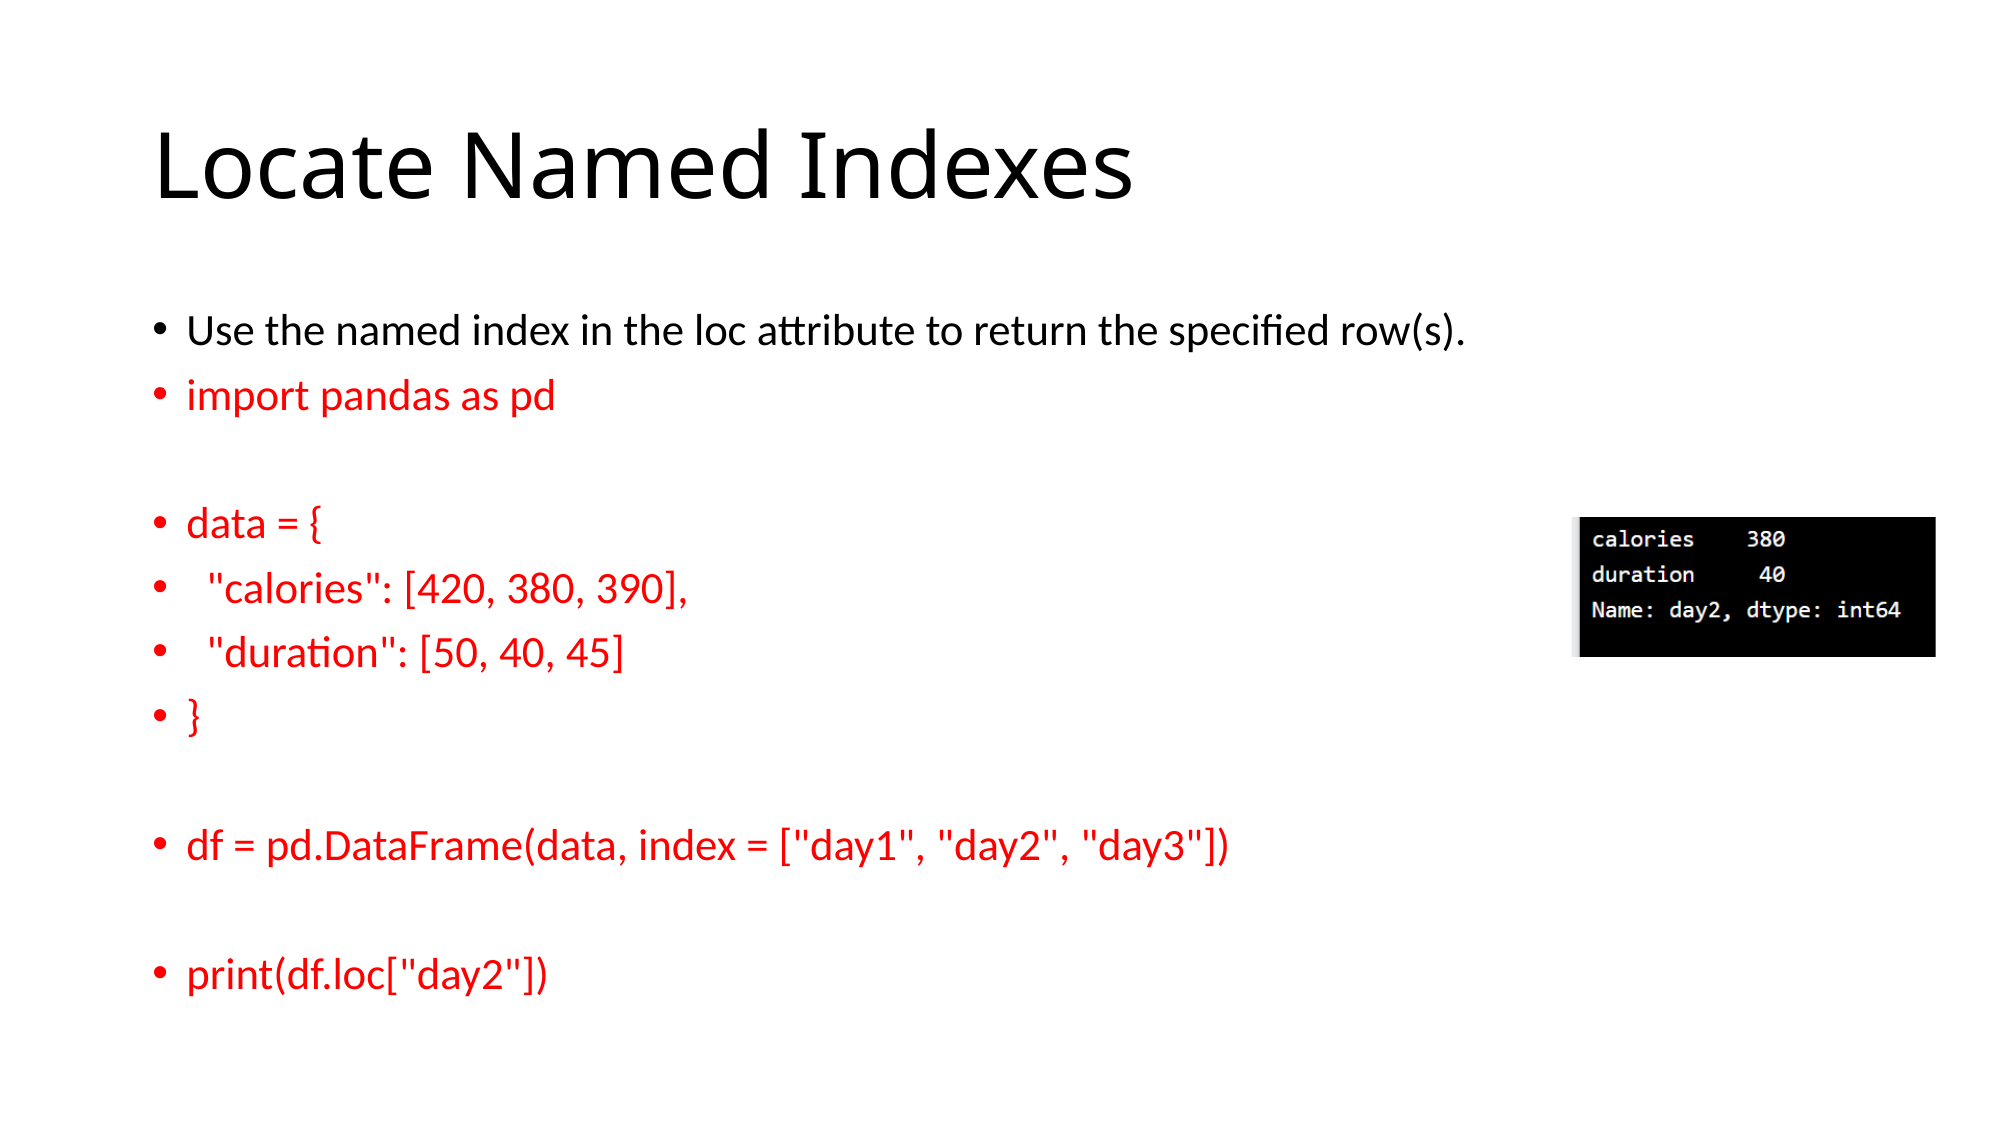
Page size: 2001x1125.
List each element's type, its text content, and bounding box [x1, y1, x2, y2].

picture [1571, 517, 1936, 657]
title Locate Named Indexes [137, 59, 1863, 278]
list Use the named index in the loc attribute to return the specified row(s). import pandas as pd data = { "calories": [420, 380, 390], "duration": [50, 40, 45] } df = pd.DataFrame(data, index = ["day1", "day2", "day3"]) print(df.loc["day2"]) [137, 299, 1863, 1014]
